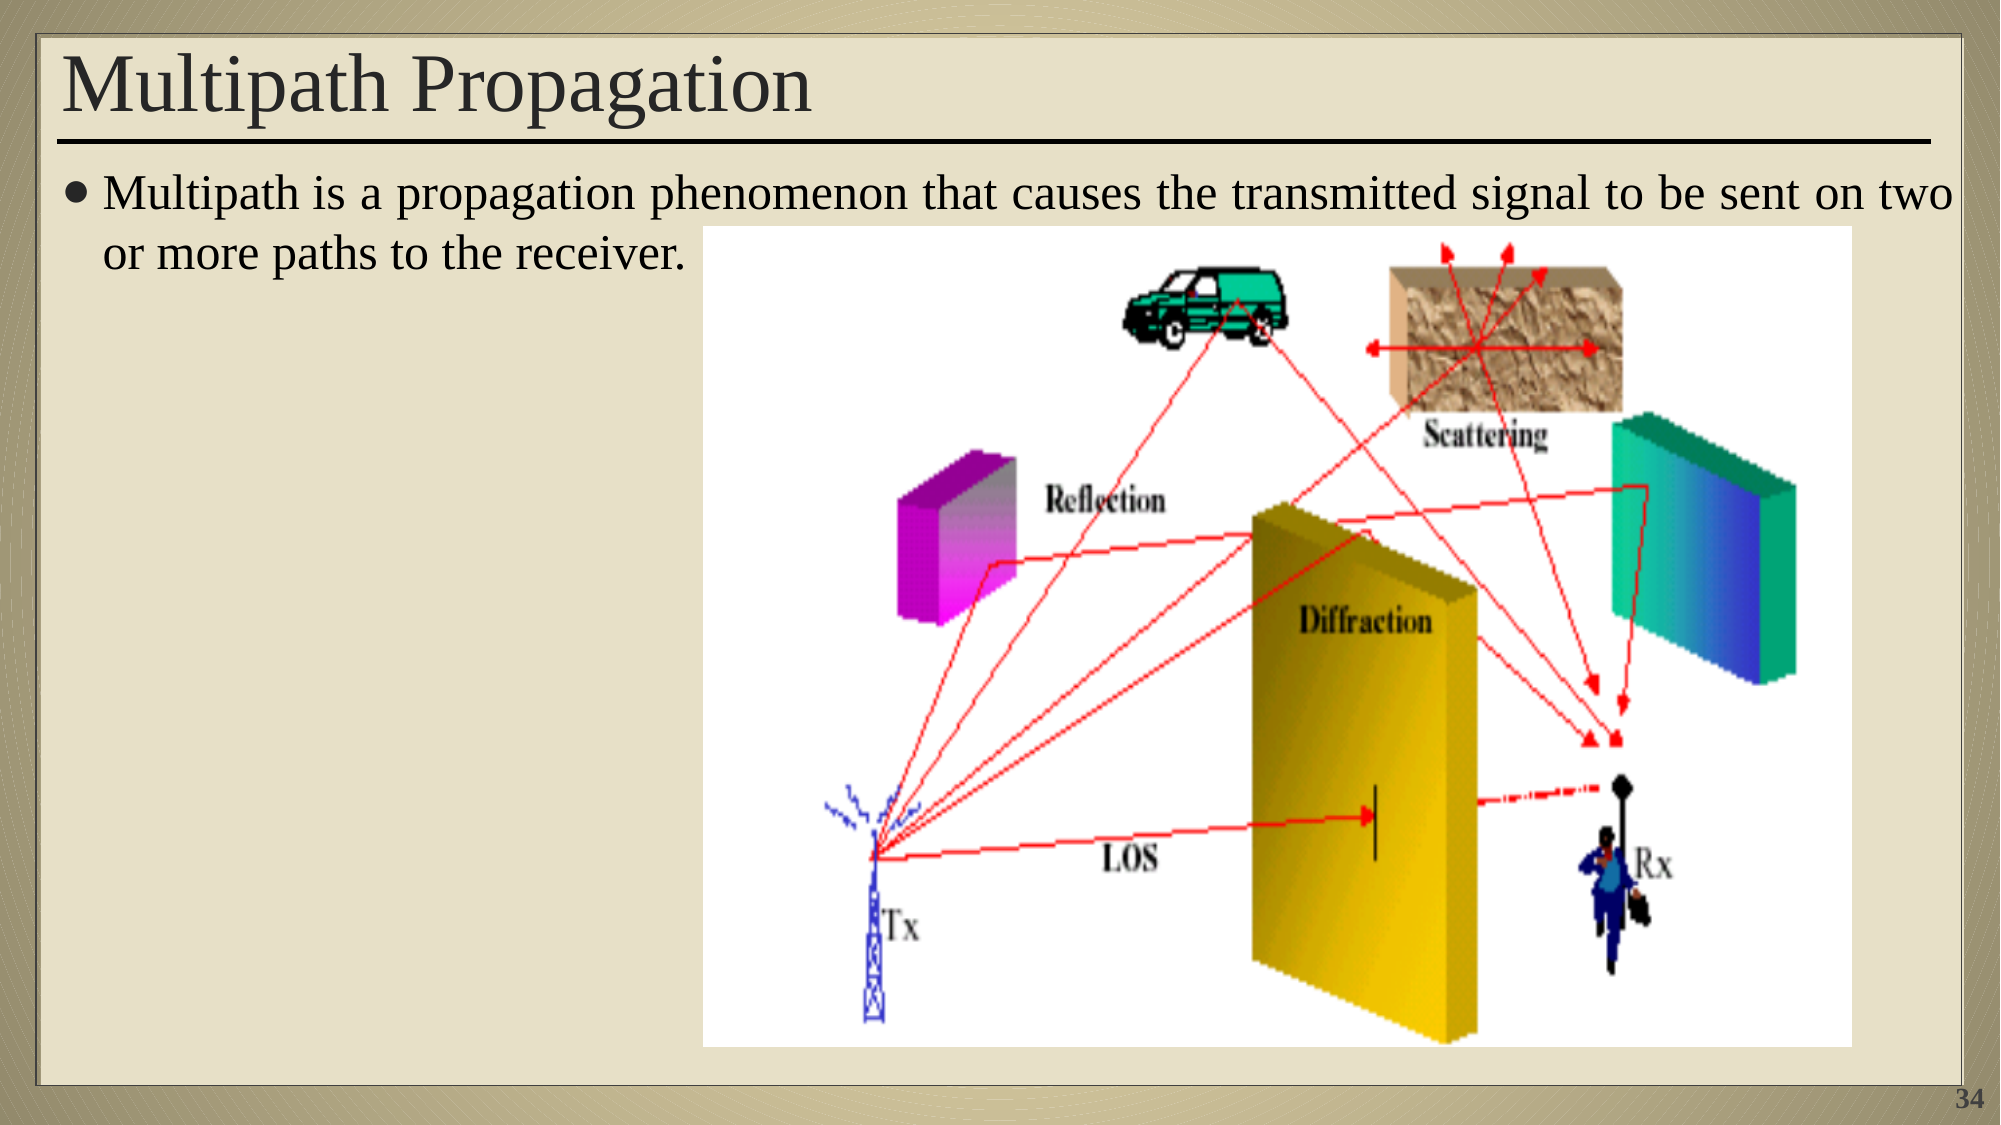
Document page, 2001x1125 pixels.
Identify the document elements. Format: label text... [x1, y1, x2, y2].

title Multipath Propagation [46, 36, 1921, 133]
slide_number 34 [1760, 1079, 2000, 1122]
picture [703, 226, 1852, 1047]
list Multipath is a propagation phenomenon that causes the transmitted signal to be sent on two or more paths to the receiver. [46, 151, 1971, 1076]
